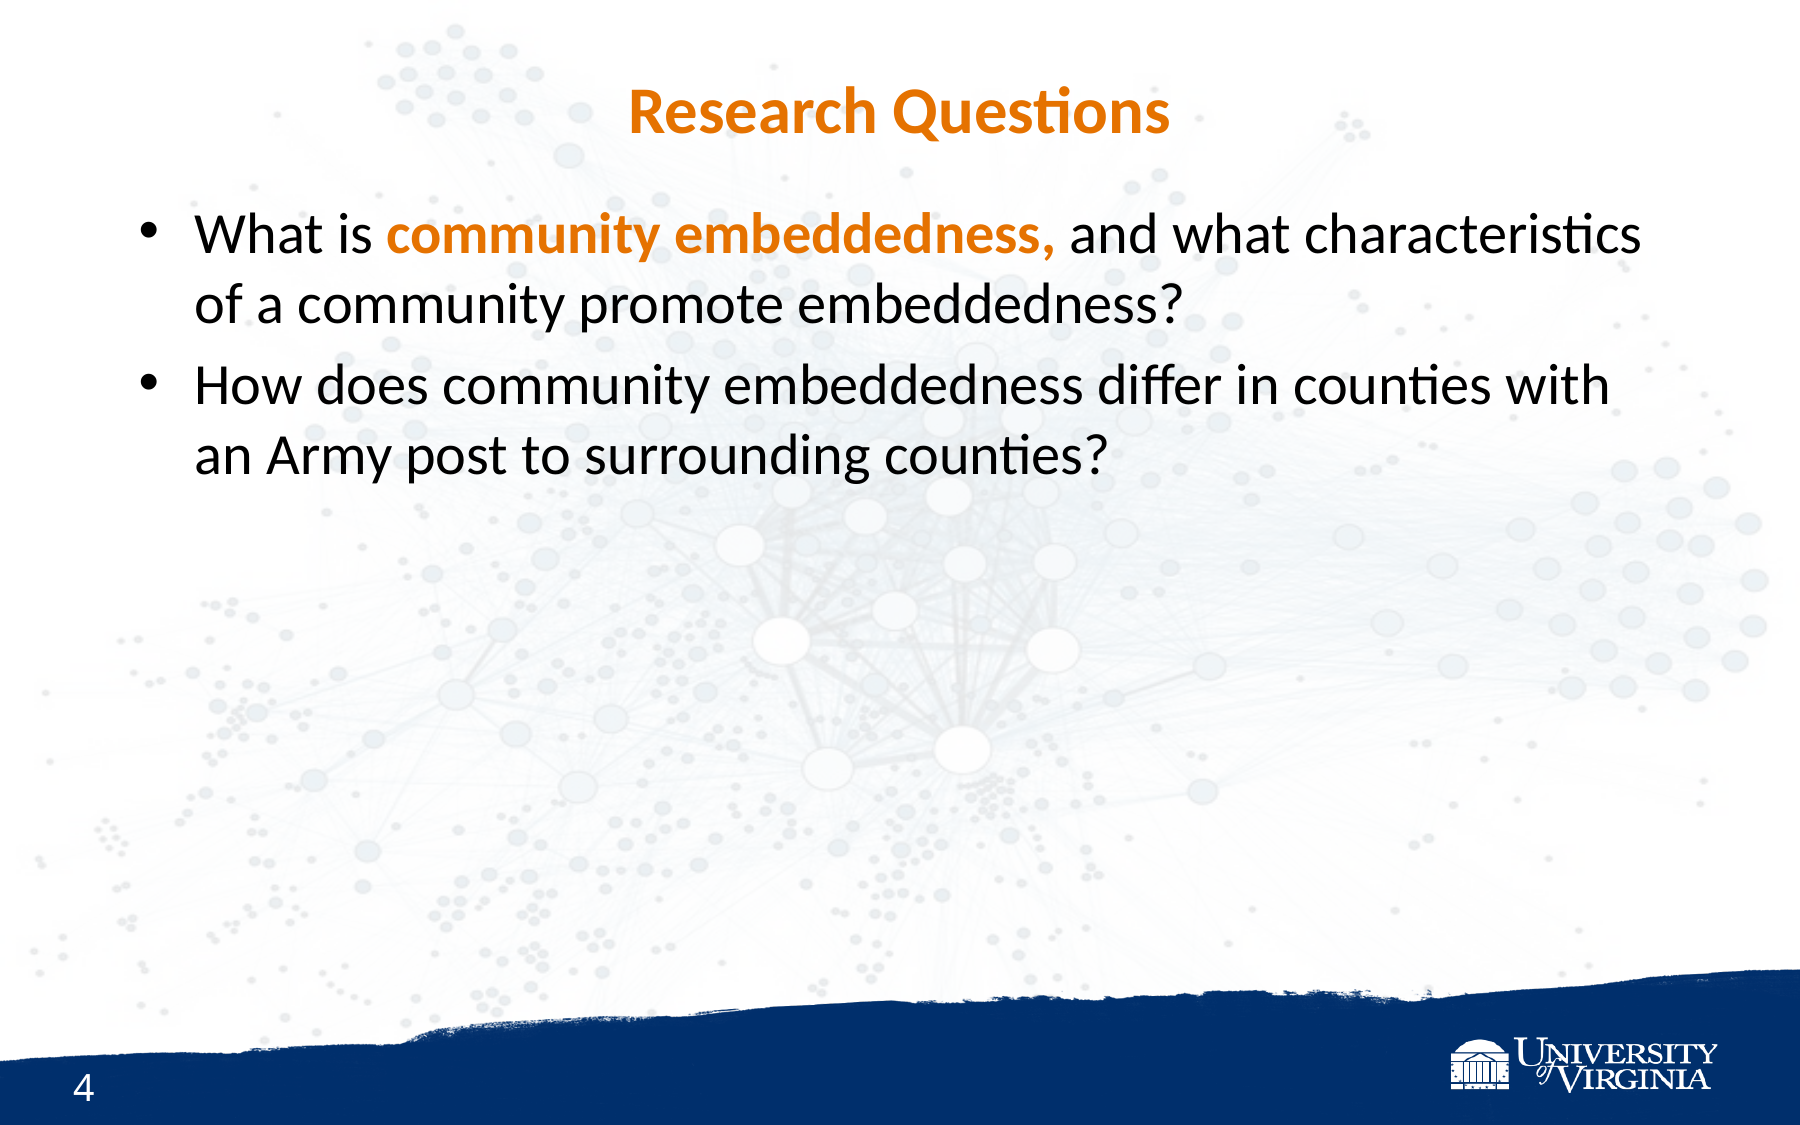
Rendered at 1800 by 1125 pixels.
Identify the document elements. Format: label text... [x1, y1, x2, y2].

slide_number 4 [58, 1059, 479, 1120]
title Research Questions [123, 59, 1677, 163]
list What is community embeddedness, and what characteristics of a community promote embeddedness? How does community embeddedness differ in counties with an Army post to surrounding counties? [123, 187, 1677, 950]
picture [0, 852, 1800, 1125]
